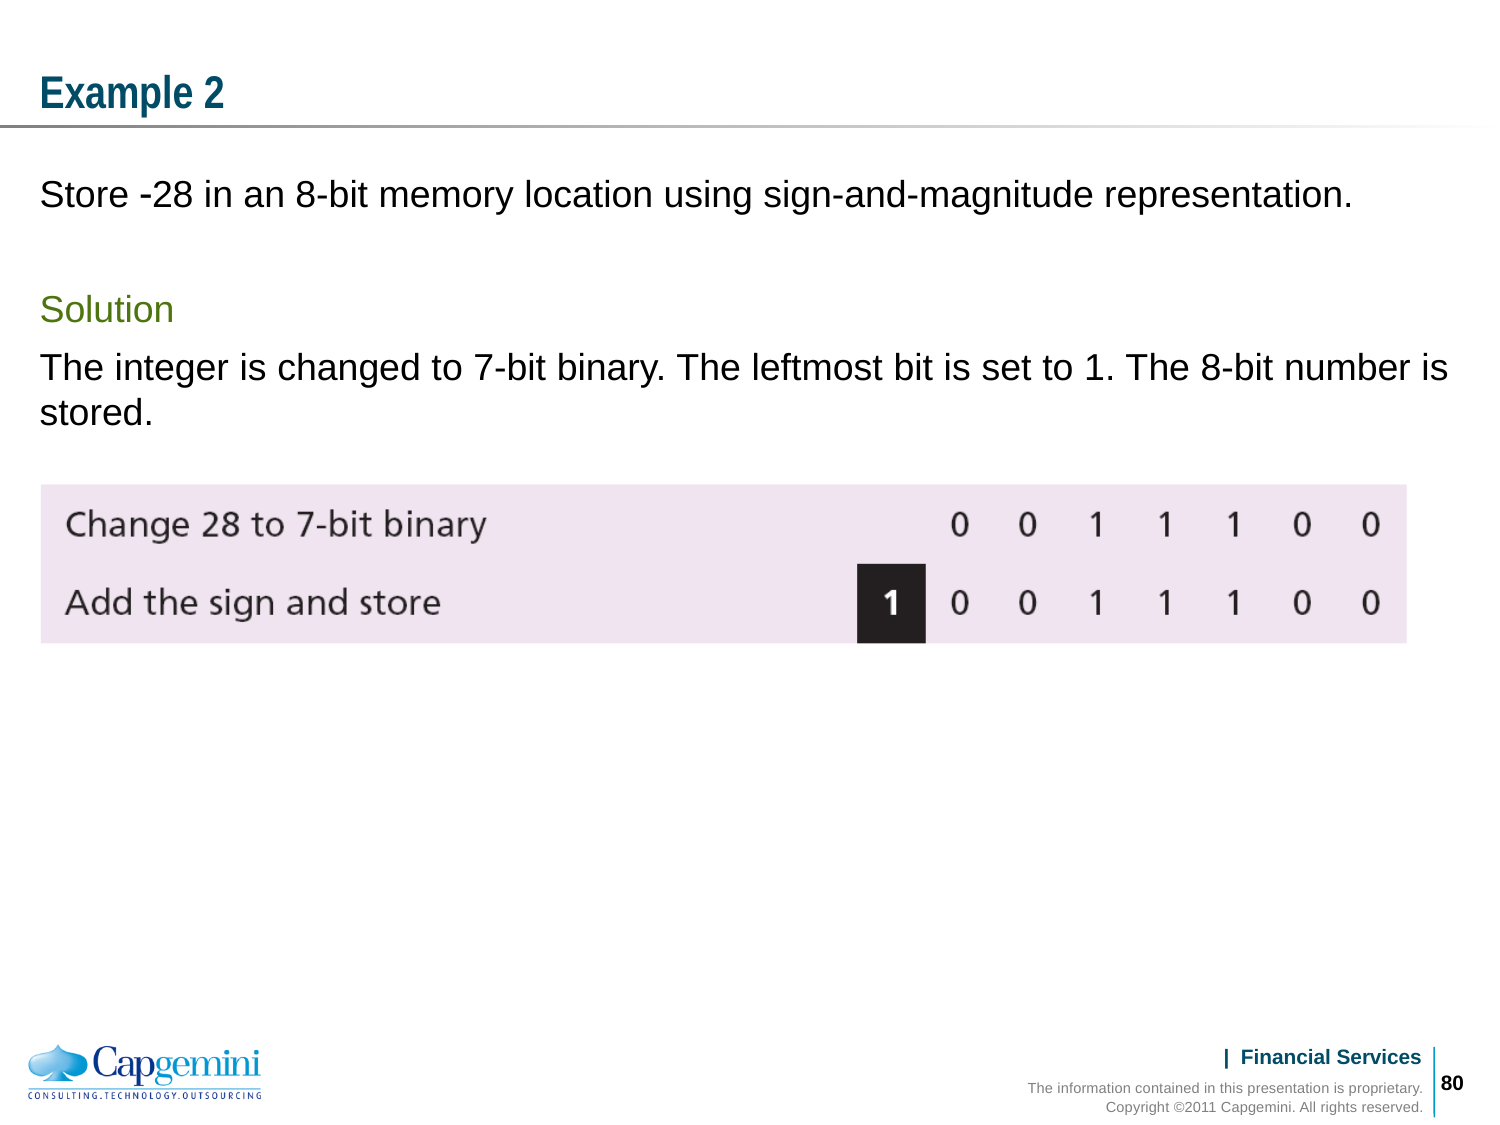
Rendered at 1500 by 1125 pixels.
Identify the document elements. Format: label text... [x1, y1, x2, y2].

list Store -28 in an 8-bit memory location using sign-and-magnitude representation. Solution The integer is changed to 7-bit binary. The leftmost bit is set to 1. The 8-bit number is stored. [39, 162, 1465, 988]
picture [9, 462, 1426, 659]
title Example 2 [39, 34, 1470, 126]
picture [26, 1043, 263, 1100]
